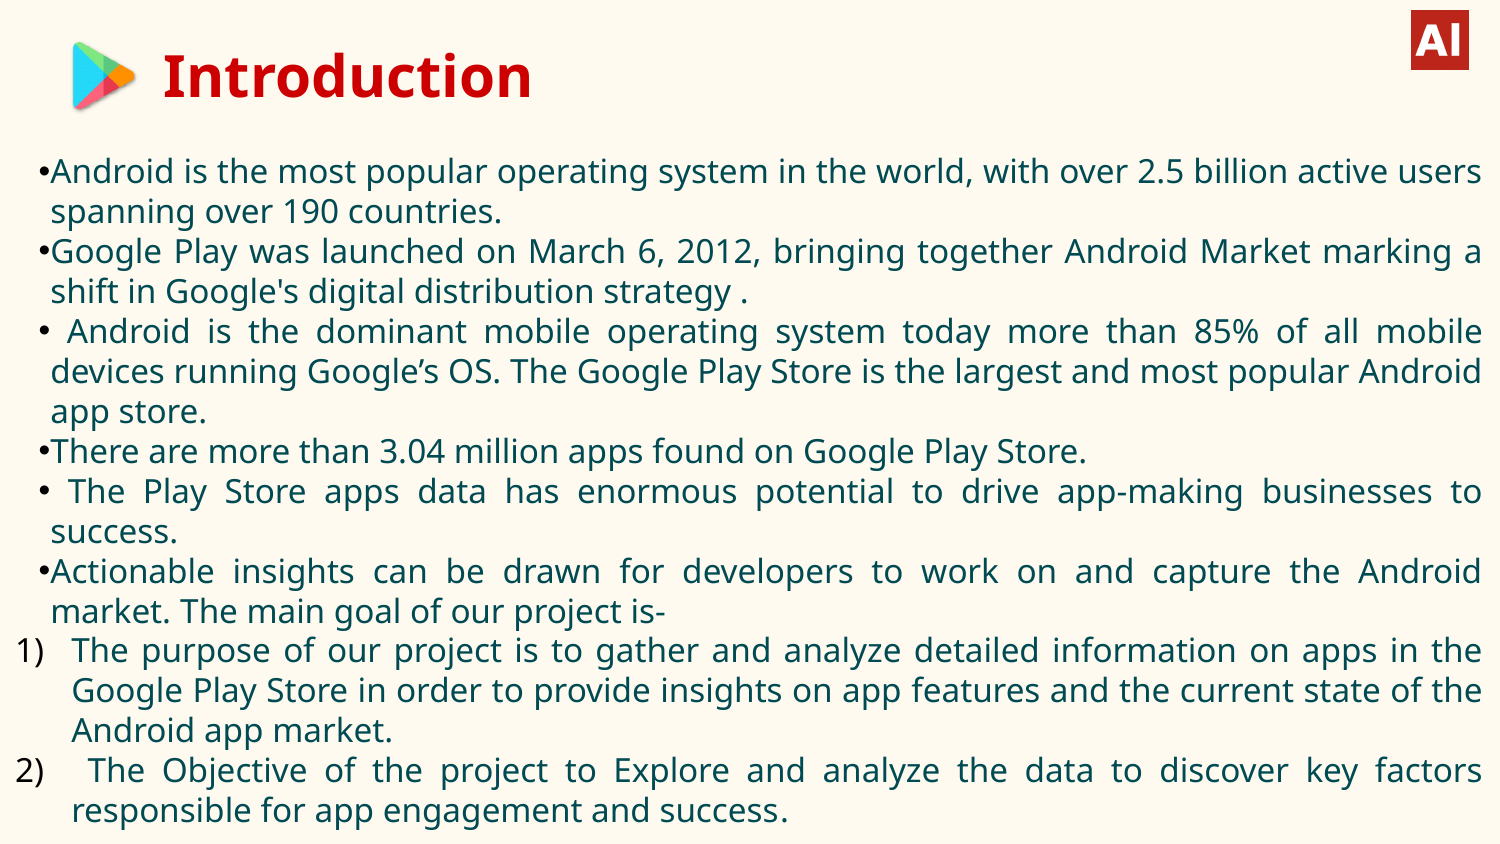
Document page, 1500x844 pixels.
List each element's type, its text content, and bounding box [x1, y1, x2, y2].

picture [1411, 10, 1469, 70]
picture [34, 135, 1458, 754]
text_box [63, 38, 144, 116]
text_box Introduction [148, 32, 1174, 109]
text_box Android is the most popular operating system in the world, with over 2.5 billion active users spanning over 190 countries. Google Play was launched on March 6, 2012, bringing together Android Market marking a shift in Google's digital distribution strategy . Android is the dominant mobile operating system today more than 85% of all mobile devices running Google’s OS. The Google Play Store is the largest and most popular Android app store. There are more than 3.04 million apps found on Google Play Store. The Play Store apps data has enormous potential to drive app-making businesses to success. Actionable insights can be drawn for developers to work on and capture the Android market. The main goal of our project is- The purpose of our project is to gather and analyze detailed information on apps in the Google Play Store in order to provide insights on app features and the current state of the Android app market. The Objective of the project to Explore and analyze the data to discover key factors responsible for app engagement and success. [0, 143, 1500, 844]
